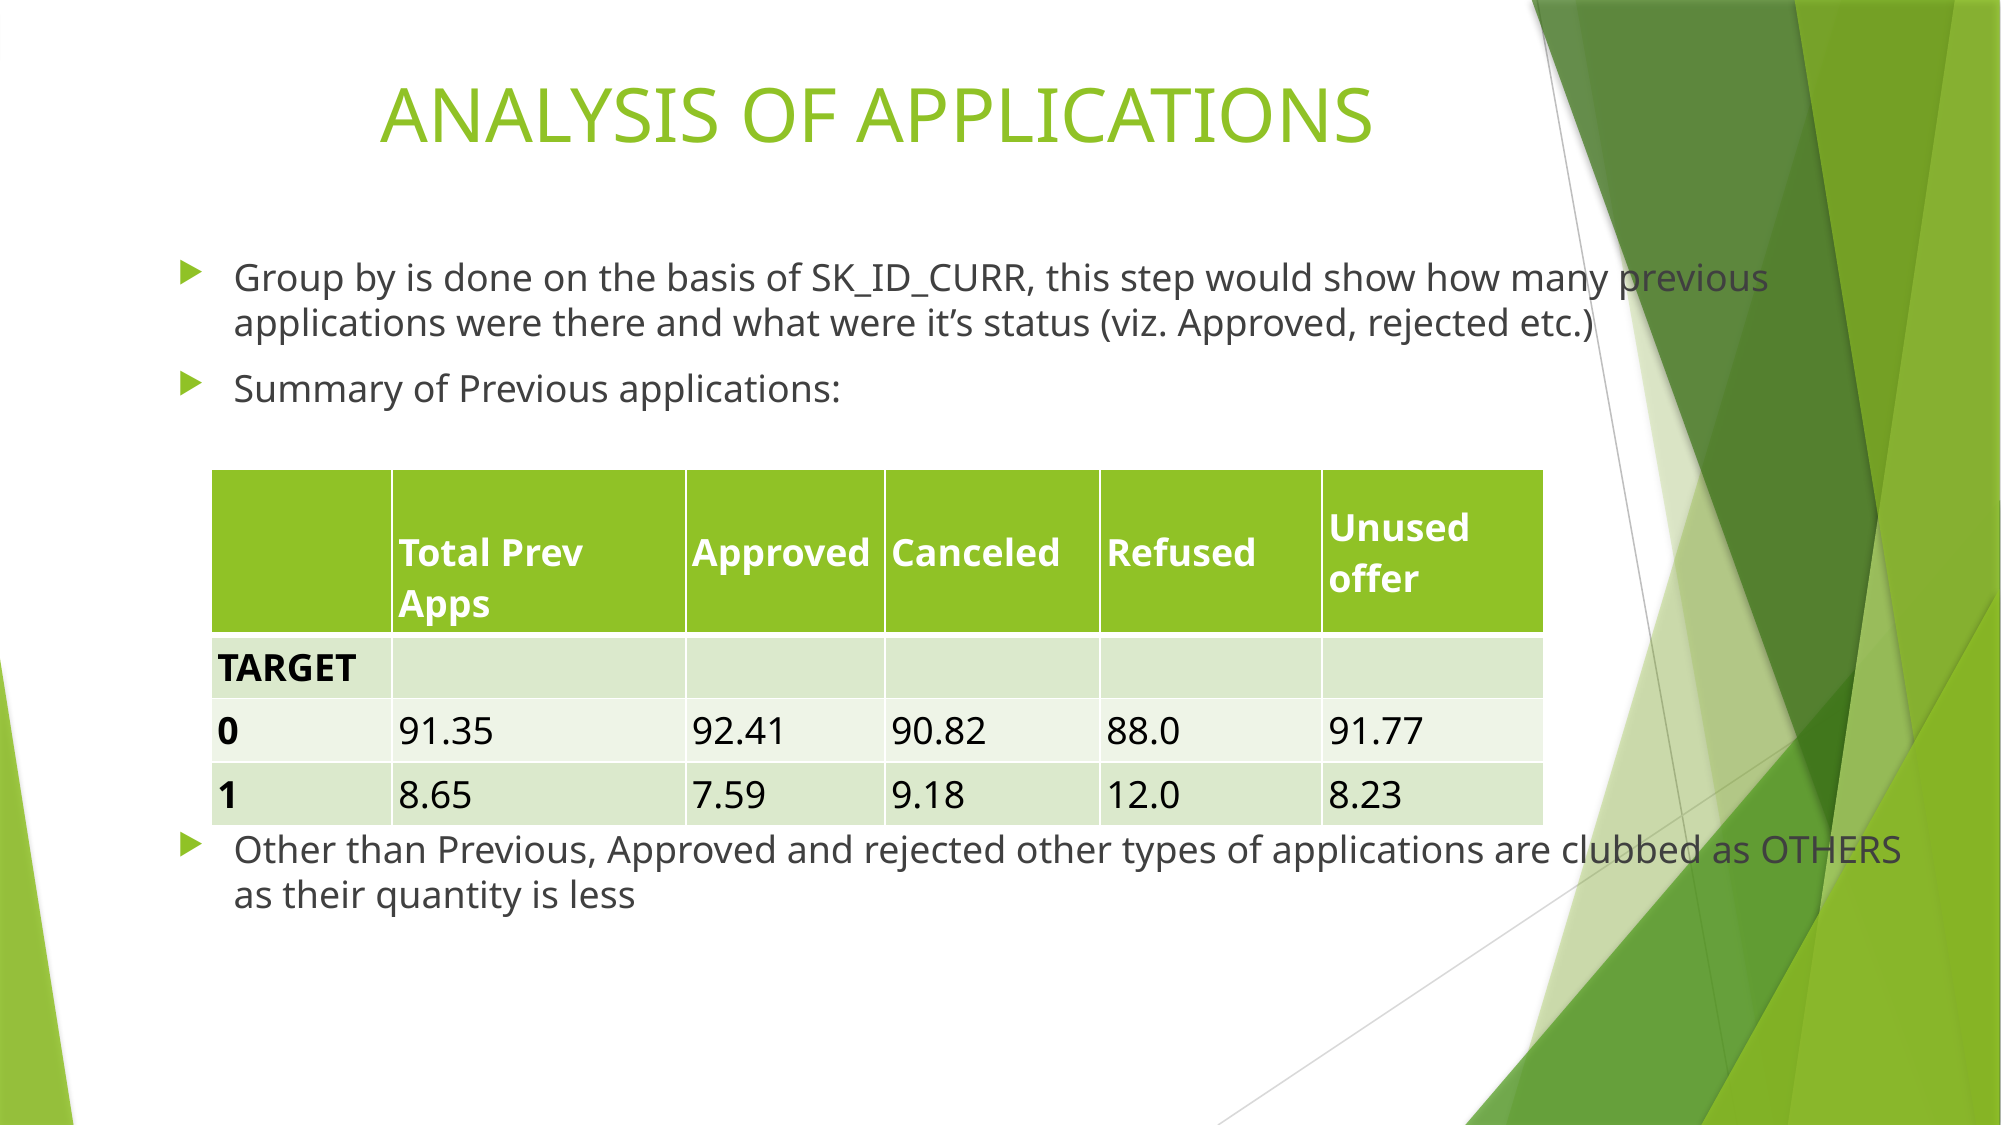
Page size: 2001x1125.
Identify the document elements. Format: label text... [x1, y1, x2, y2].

table_cell [393, 638, 685, 698]
table_header Unused offer [1323, 470, 1543, 632]
table_cell 9.18 [886, 763, 1099, 825]
table_cell [1323, 638, 1543, 698]
table_header Approved [687, 470, 884, 632]
table_header [212, 470, 391, 632]
table_cell 88.0 [1101, 699, 1321, 761]
list [137, 221, 1930, 1074]
table_cell 1 [212, 763, 391, 825]
table_cell 91.35 [393, 699, 685, 761]
table_cell 8.65 [393, 763, 685, 825]
table_cell 92.41 [687, 699, 884, 761]
table_cell [687, 638, 884, 698]
text_box Group by is done on the basis of SK_ID_CURR, this step would show how many previous applications were there and what were it’s status (viz. Approved, rejected etc.) Summary of Previous applications: Other than Previous, Approved and rejected other types of applications are clubbed as OTHERS as their quantity is less [162, 246, 1955, 1099]
title ANALYSIS OF APPLICATIONS [15, 59, 1741, 193]
table_cell 8.23 [1323, 763, 1543, 825]
table_cell 0 [212, 699, 391, 761]
table_cell [886, 638, 1099, 698]
table_cell [1101, 638, 1321, 698]
table_header Canceled [886, 470, 1099, 632]
table_header Total Prev Apps [393, 470, 685, 632]
table_cell 7.59 [687, 763, 884, 825]
table_cell 90.82 [886, 699, 1099, 761]
table_header Refused [1101, 470, 1321, 632]
table_cell 91.77 [1323, 699, 1543, 761]
table_cell TARGET [212, 638, 391, 698]
table_cell 12.0 [1101, 763, 1321, 825]
